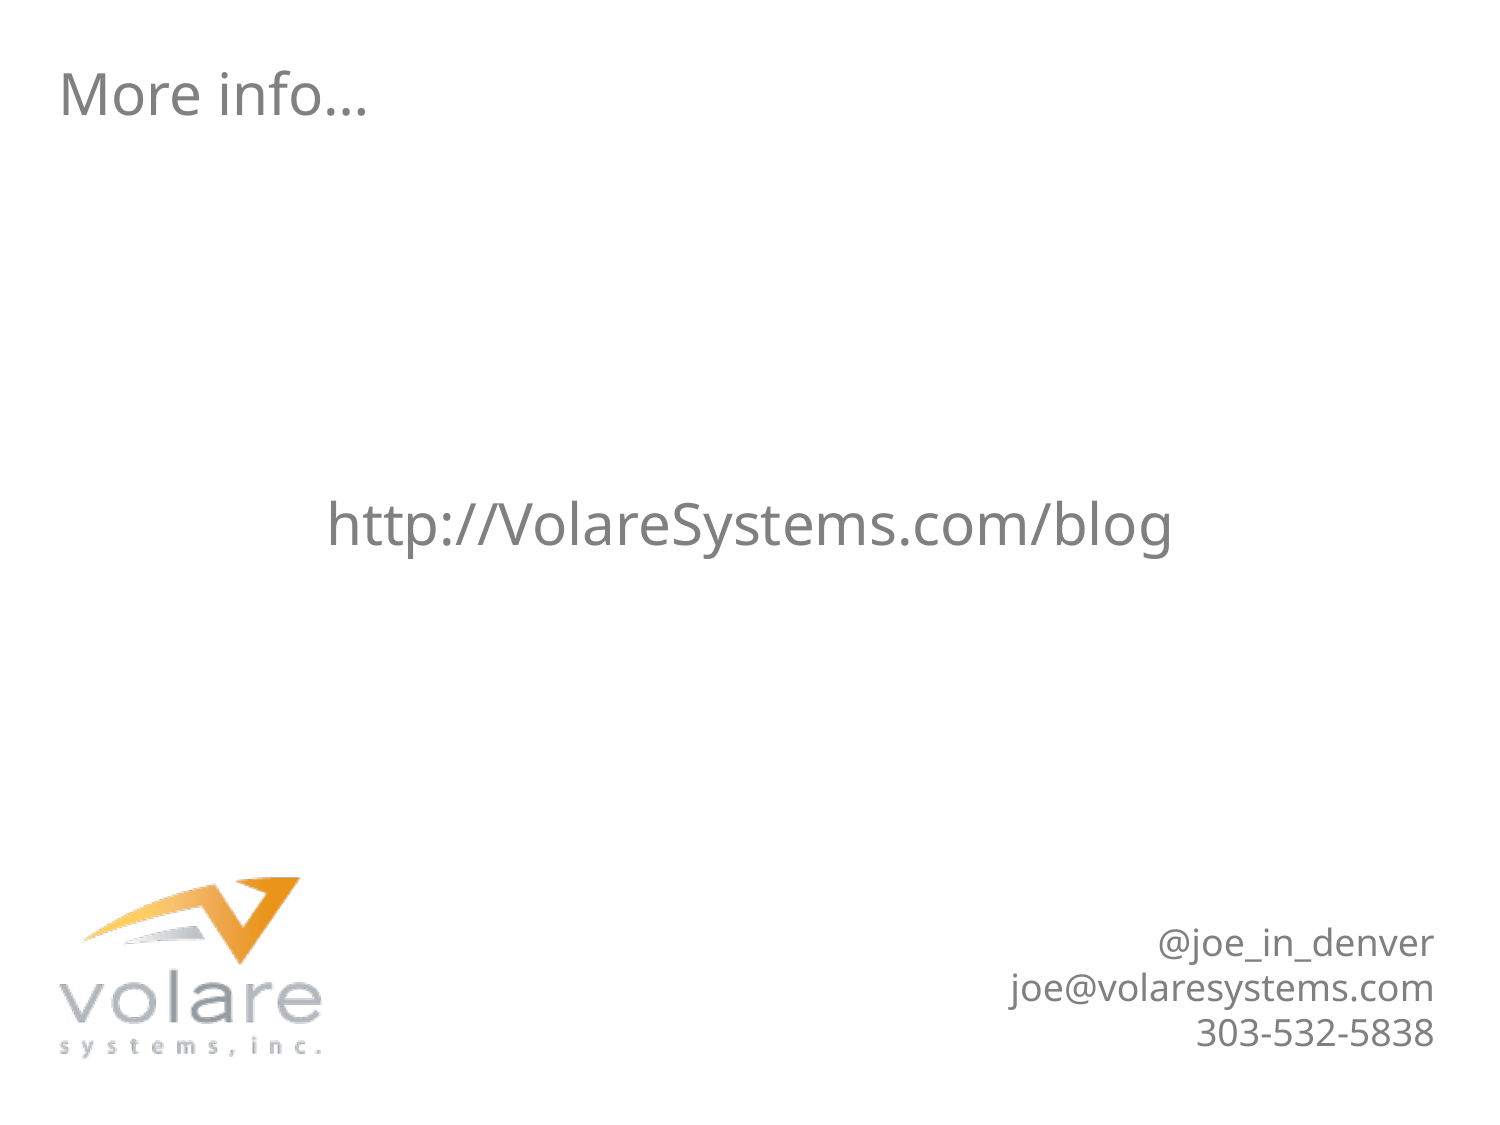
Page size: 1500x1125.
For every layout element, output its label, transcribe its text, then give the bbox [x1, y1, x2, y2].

text_box @joe_in_denver joe@volaresystems.com 303-532-5838 [612, 911, 1450, 1062]
picture [43, 866, 338, 1063]
text_box More info… [43, 49, 851, 138]
text_box http://VolareSystems.com/blog [62, 200, 1438, 565]
